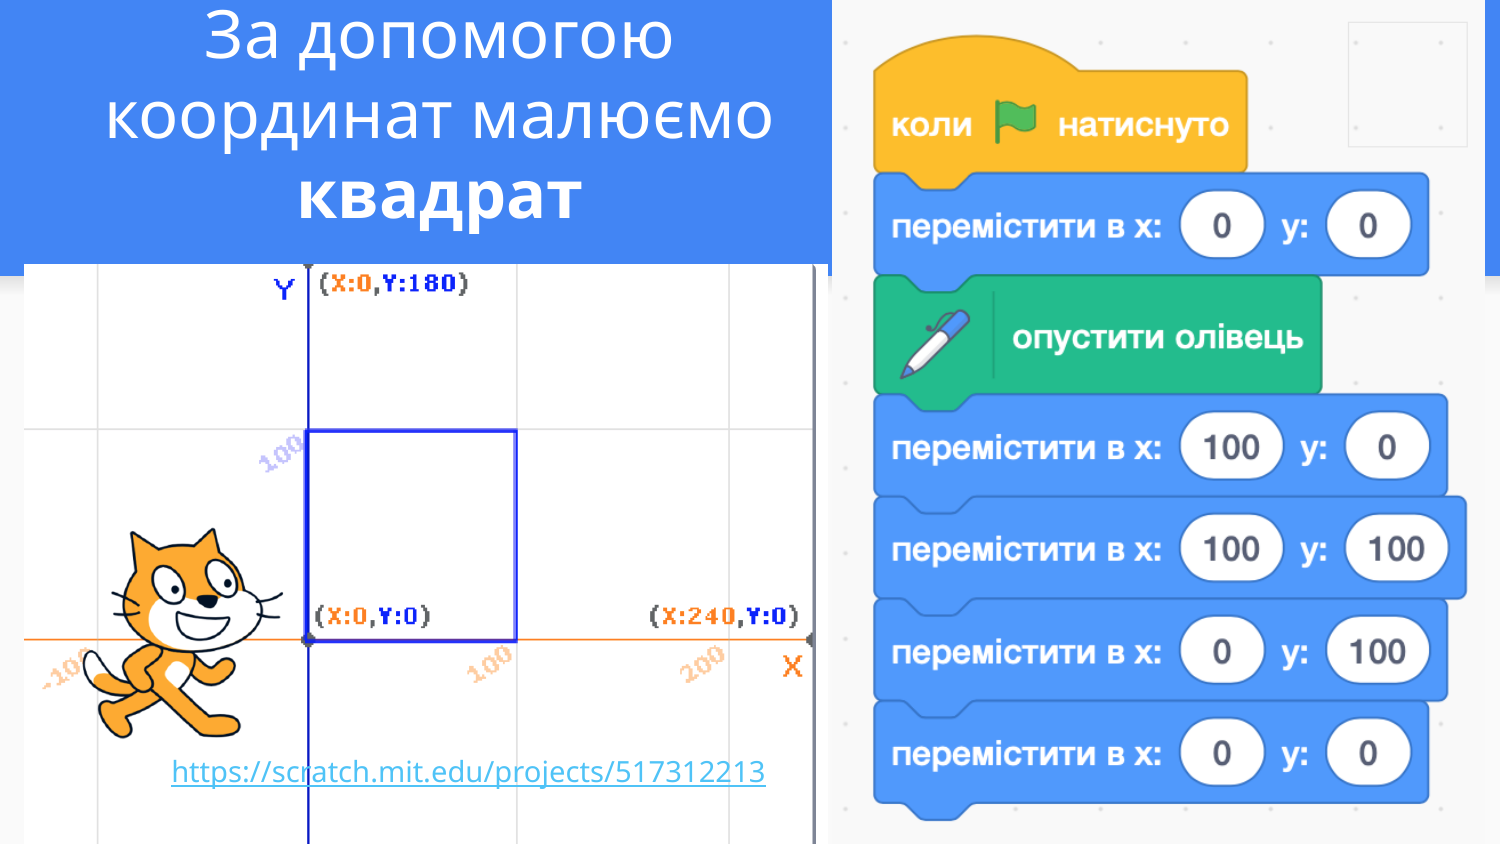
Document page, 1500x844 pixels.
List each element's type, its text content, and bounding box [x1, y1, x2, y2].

picture [831, 0, 1485, 844]
title За допомогою координат малюємо квадрат [77, 36, 803, 248]
picture [24, 264, 829, 844]
